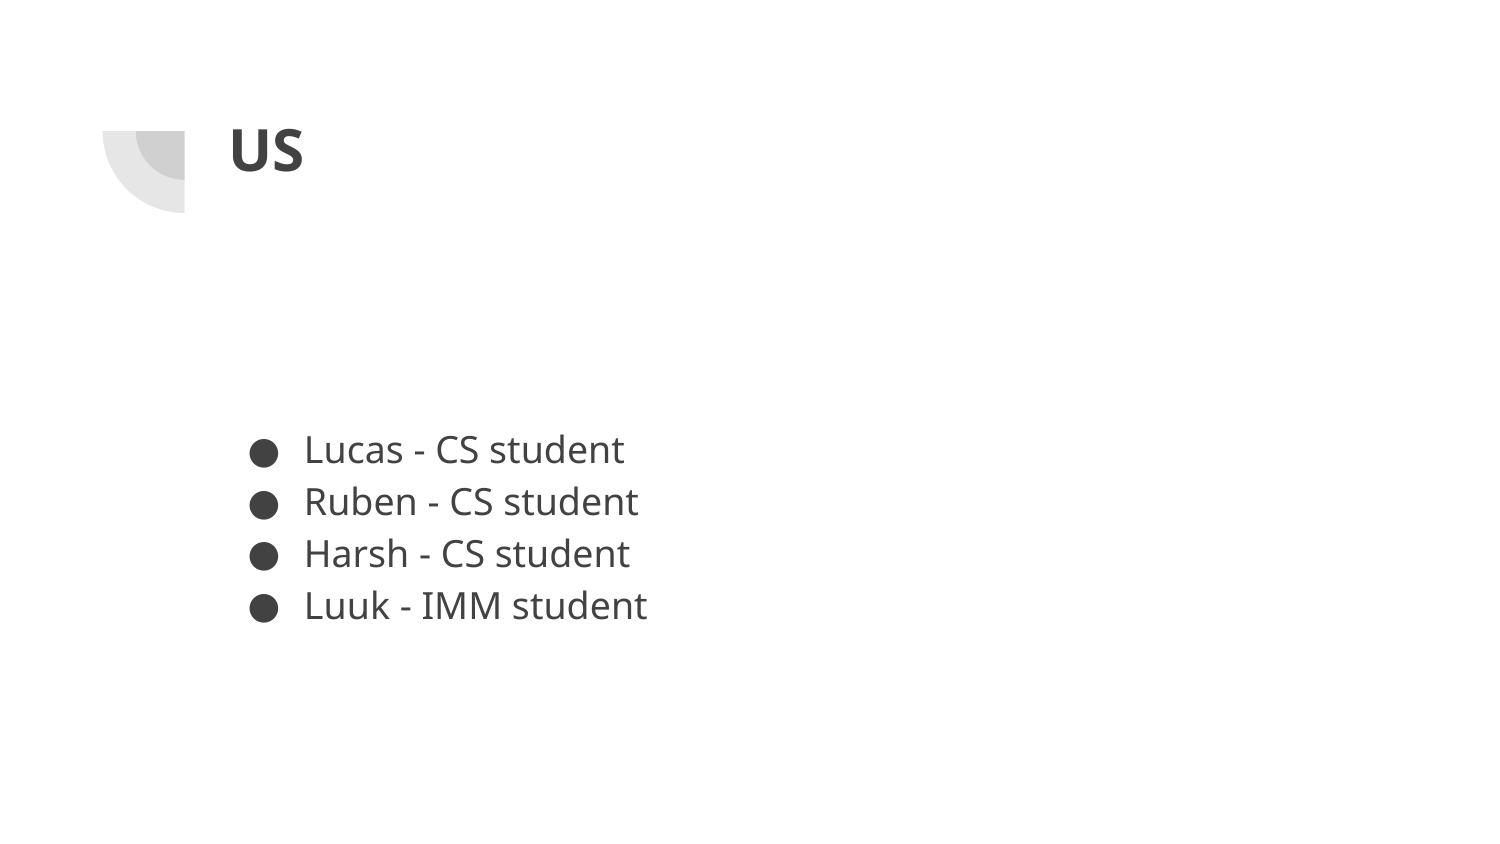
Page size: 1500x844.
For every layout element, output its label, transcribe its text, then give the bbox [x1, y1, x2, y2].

list Lucas - CS student Ruben - CS student Harsh - CS student Luuk - IMM student [213, 326, 1368, 744]
title US [213, 98, 1368, 263]
